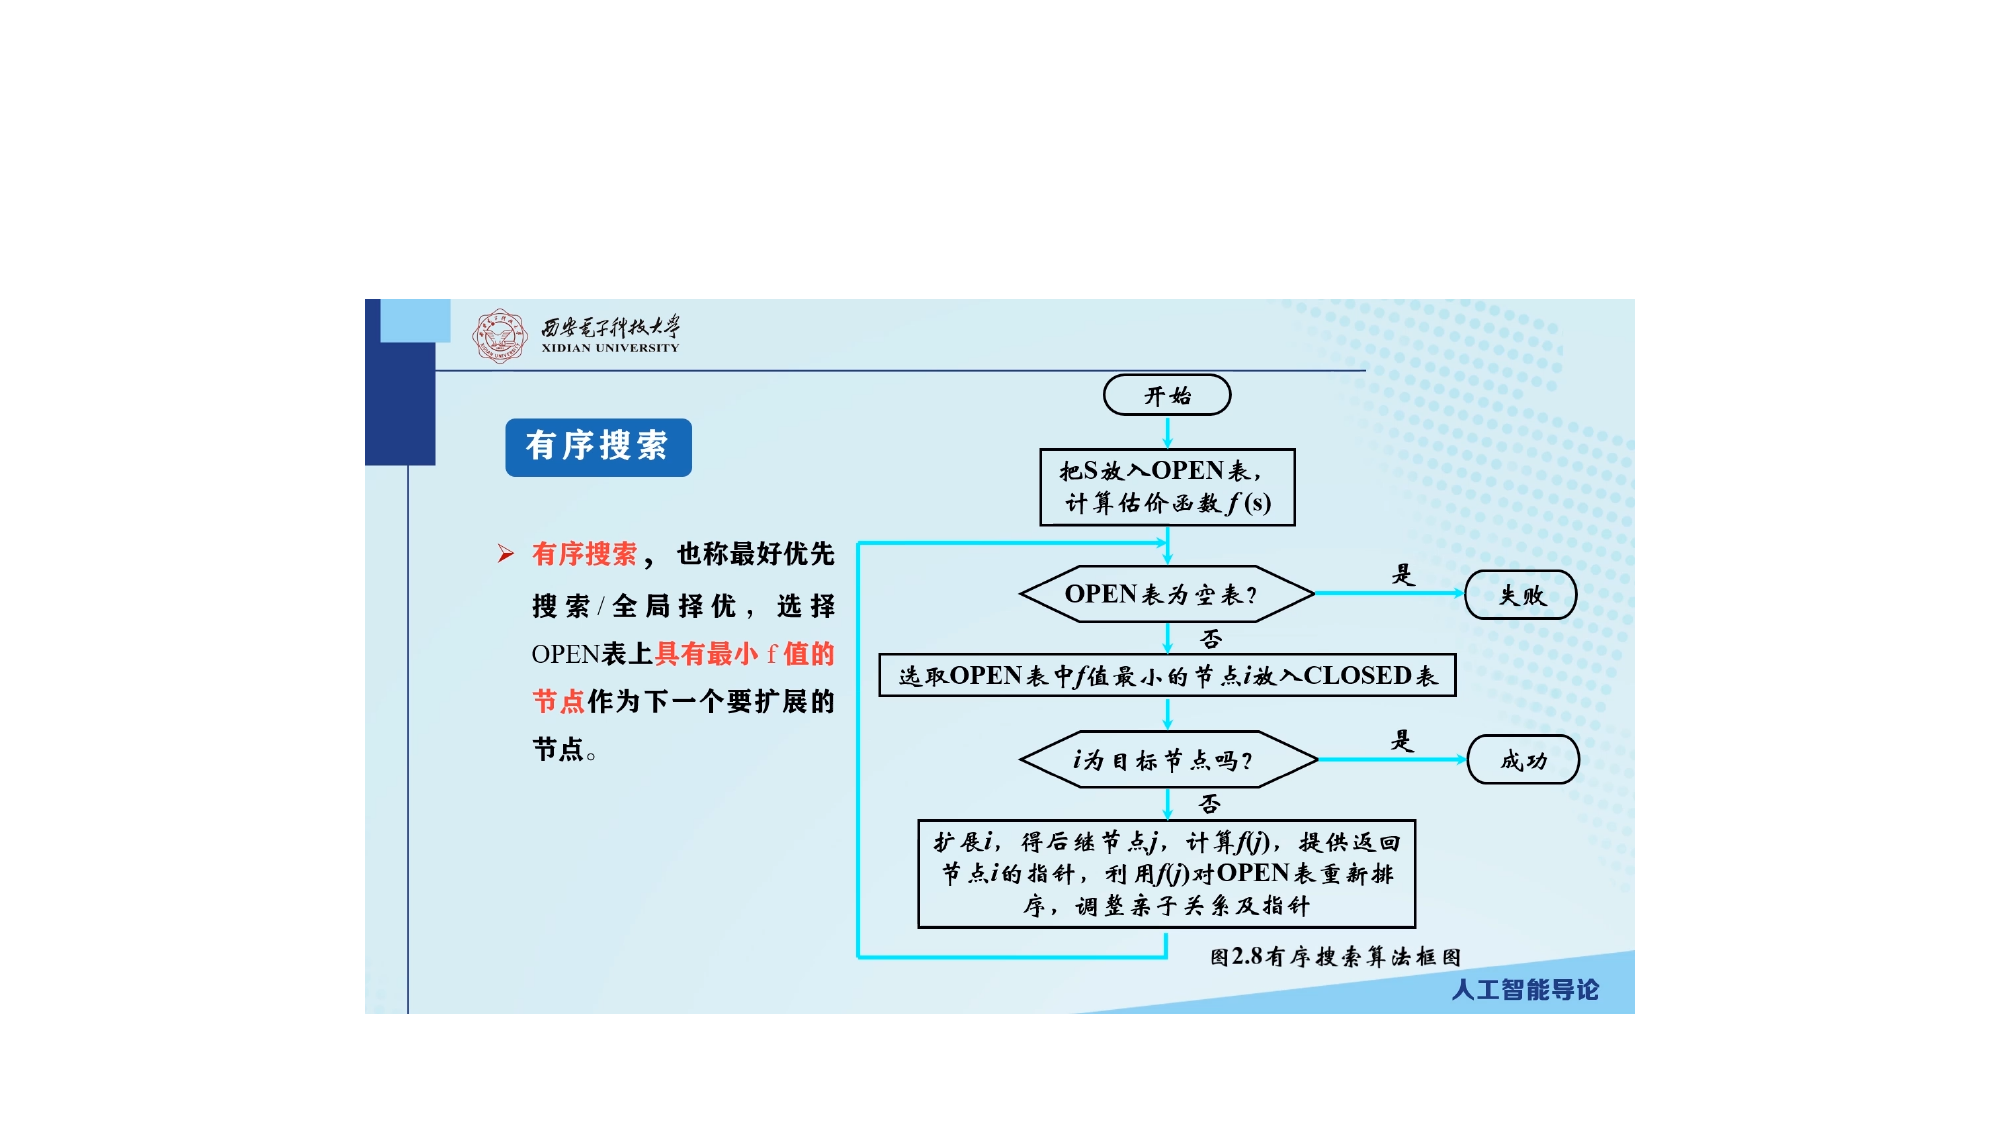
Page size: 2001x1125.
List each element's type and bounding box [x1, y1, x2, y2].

list [365, 299, 1635, 1014]
